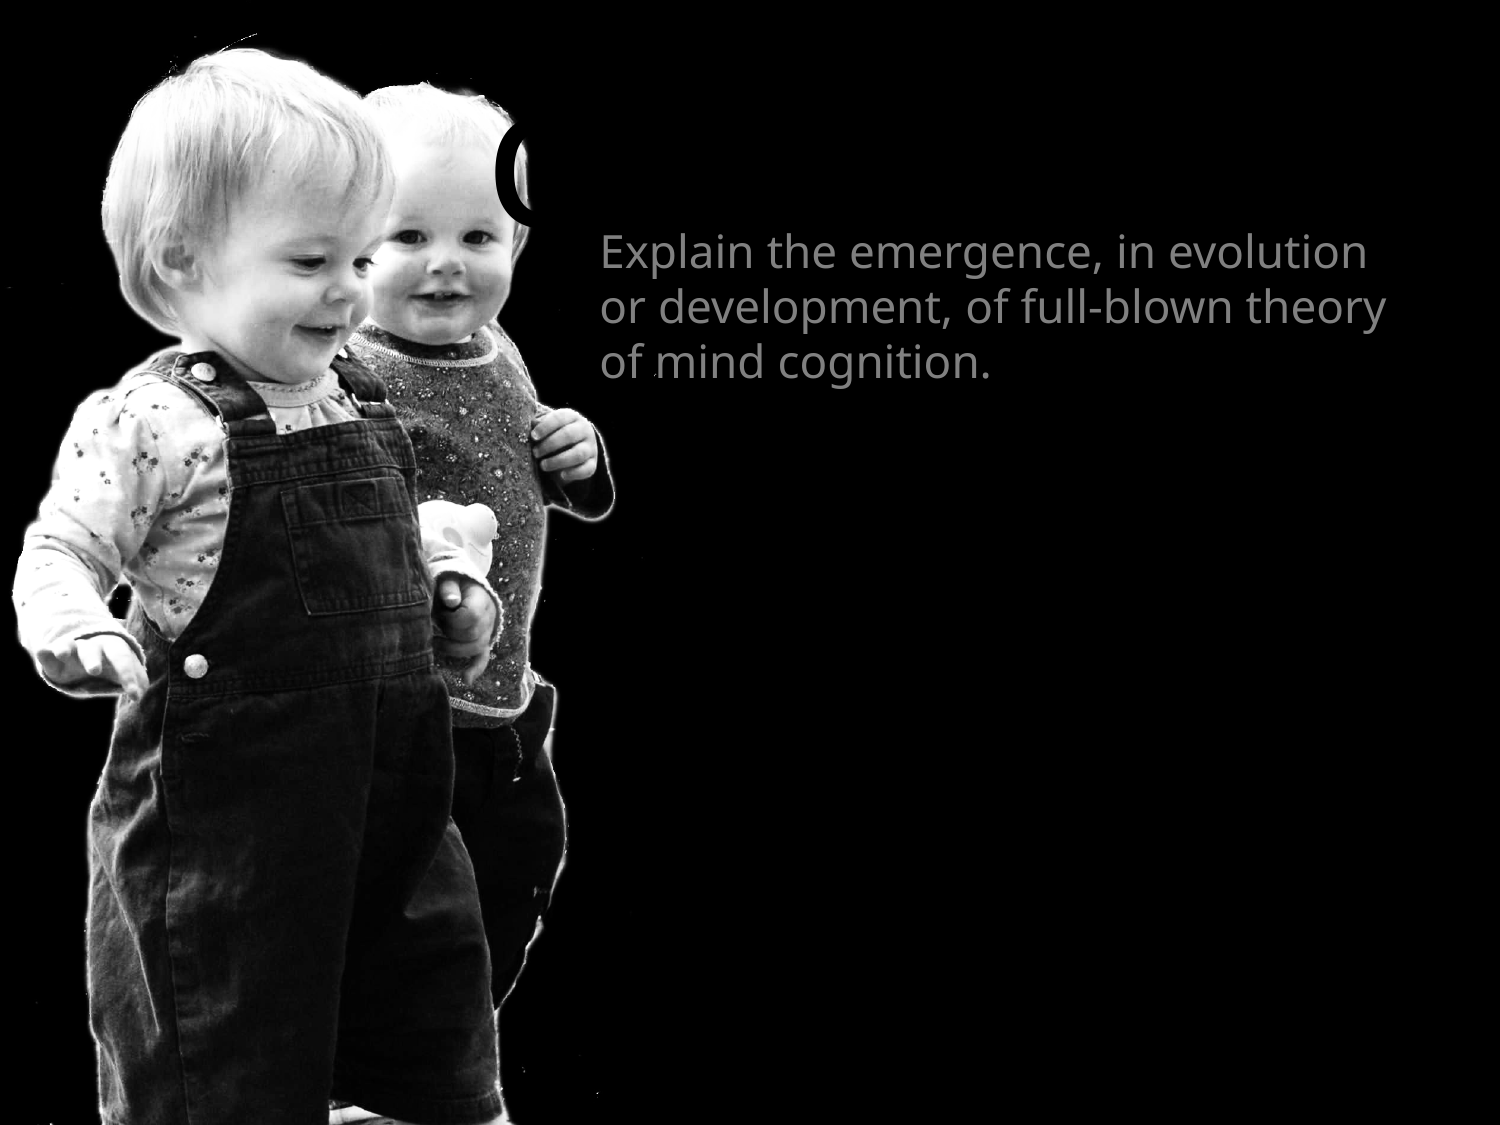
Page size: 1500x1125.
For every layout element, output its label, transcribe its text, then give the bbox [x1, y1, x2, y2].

text_box challenge [681, 13, 1435, 277]
text_box puzzle [681, 361, 1436, 625]
text_box Explain the emergence, in evolution or development, of full-blown theory of mind cognition. [681, 215, 1412, 361]
picture [0, 0, 677, 1125]
